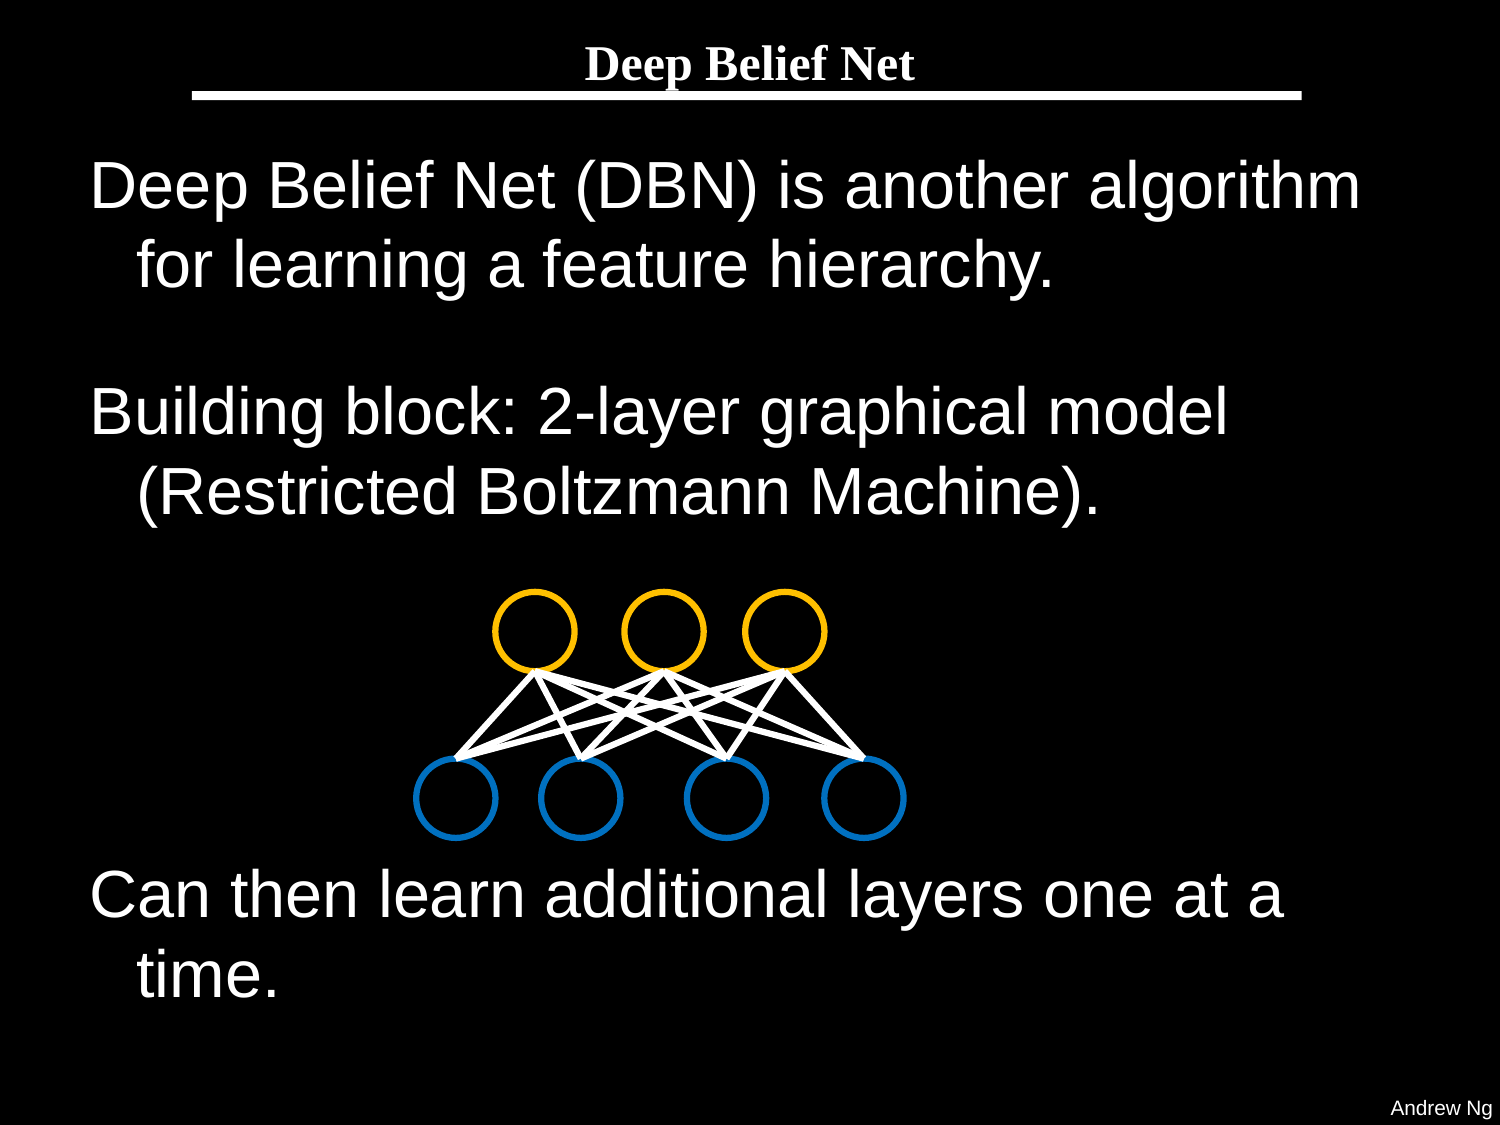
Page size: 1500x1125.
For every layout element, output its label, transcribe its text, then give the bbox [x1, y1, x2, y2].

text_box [415, 591, 904, 839]
title Deep Belief Net [225, 35, 1275, 86]
list Deep Belief Net (DBN) is another algorithm for learning a feature hierarchy. Building block: 2-layer graphical model (Restricted Boltzmann Machine). Can then learn additional layers one at a time. [75, 134, 1425, 884]
